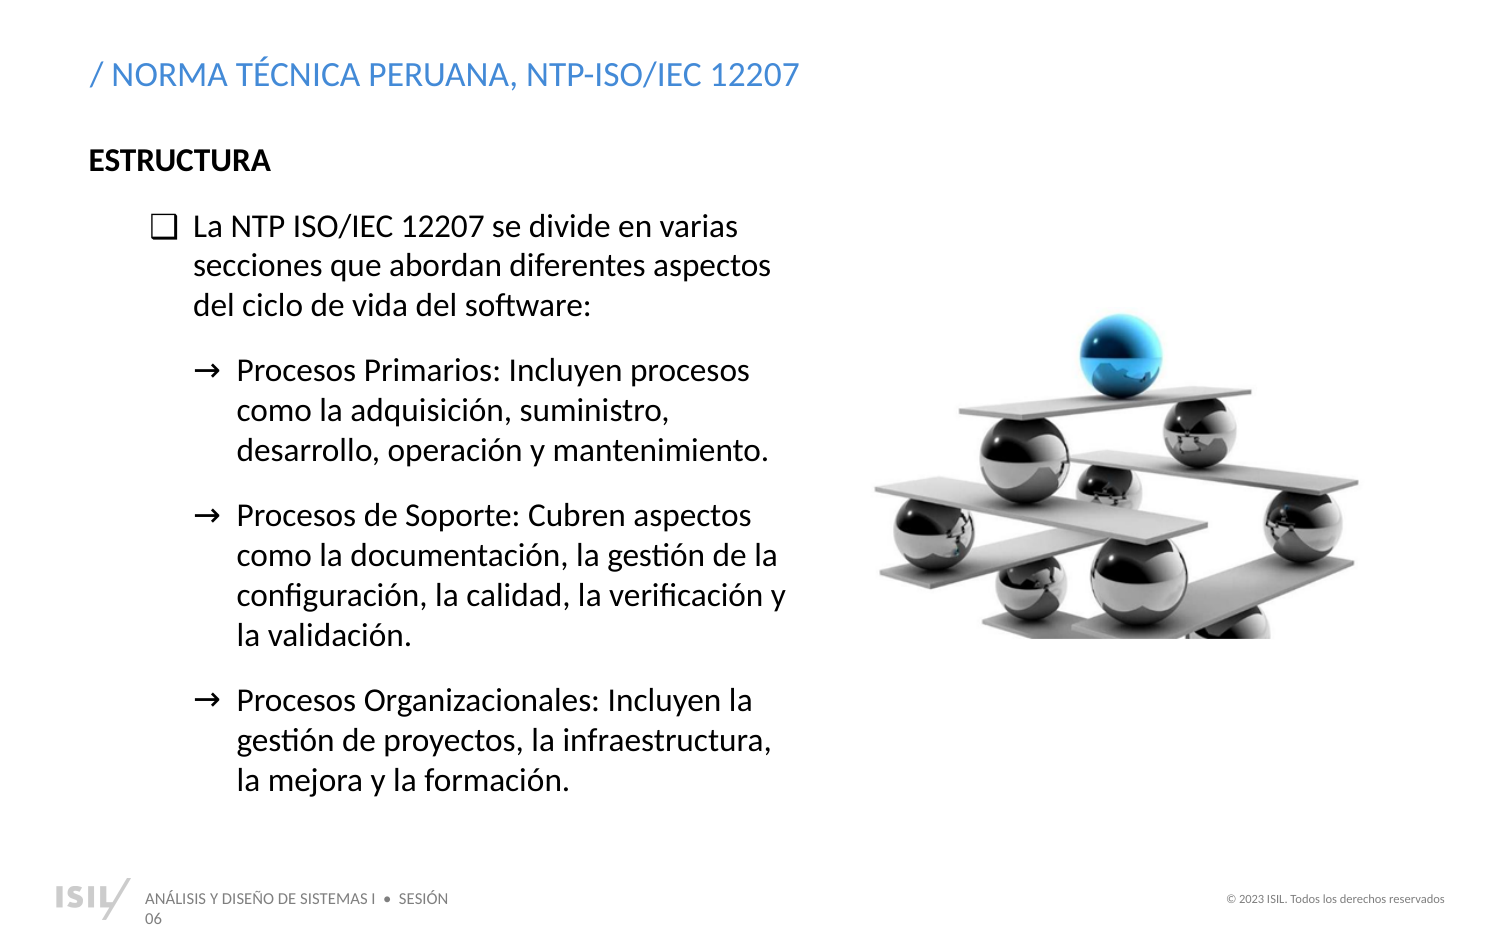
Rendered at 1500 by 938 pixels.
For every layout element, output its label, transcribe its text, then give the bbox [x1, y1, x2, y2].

list La NTP ISO/IEC 12207 se divide en varias secciones que abordan diferentes aspectos del ciclo de vida del software: Procesos Primarios: Incluyen procesos como la adquisición, suministro, desarrollo, operación y mantenimiento. Procesos de Soporte: Cubren aspectos como la documentación, la gestión de la configuración, la calidad, la verificación y la validación. Procesos Organizacionales: Incluyen la gestión de proyectos, la infraestructura, la mejora y la formación. [134, 196, 808, 869]
list ESTRUCTURA [76, 132, 750, 191]
picture [870, 221, 1366, 760]
list / NORMA TÉCNICA PERUANA, NTP-ISO/IEC 12207 [78, 45, 1425, 104]
